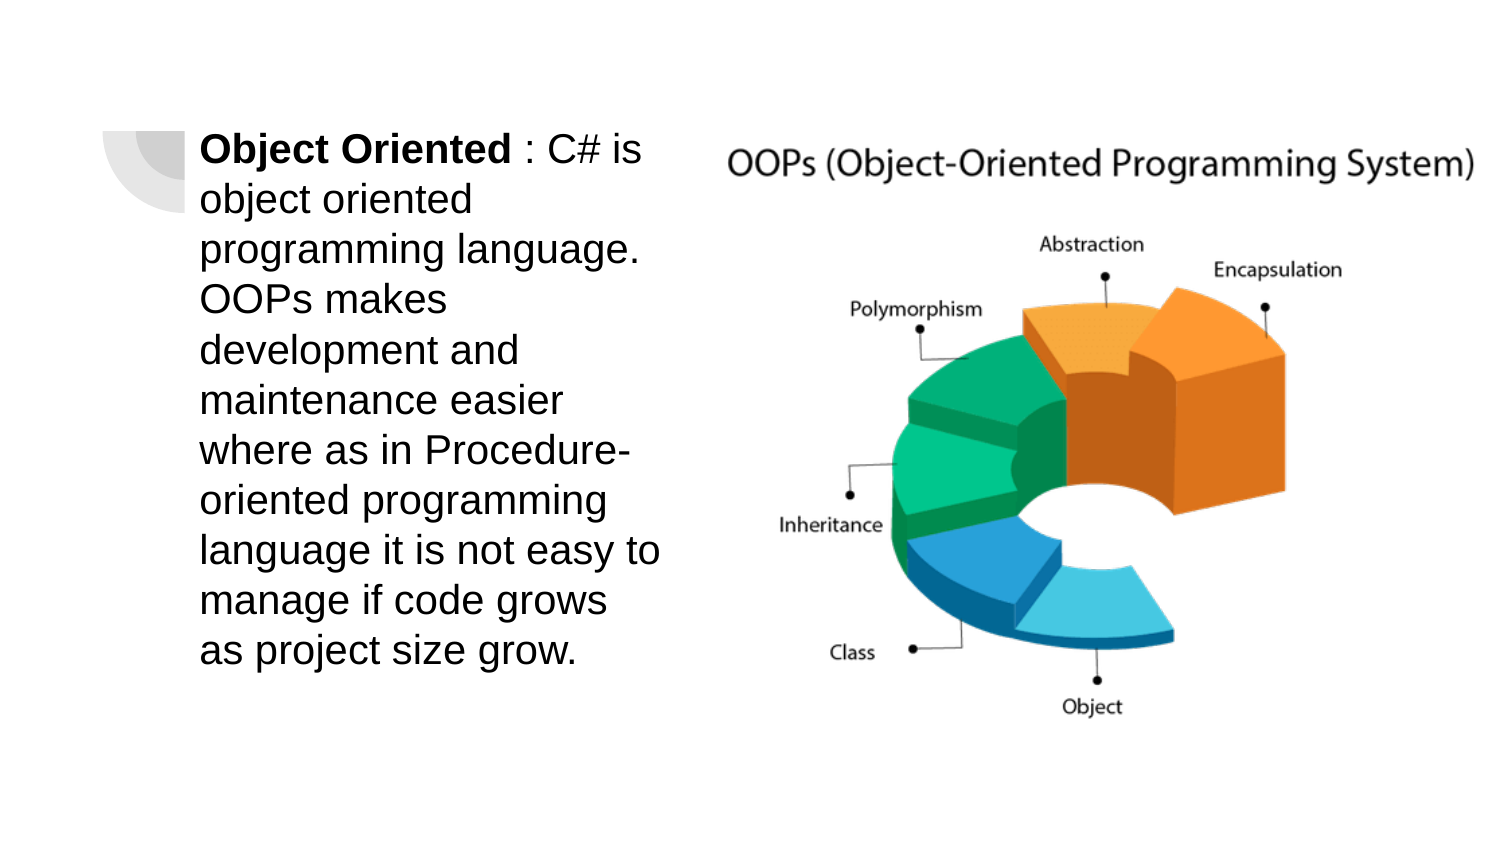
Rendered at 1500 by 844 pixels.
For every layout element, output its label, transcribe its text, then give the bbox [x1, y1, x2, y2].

text_box Object Oriented : C# is object oriented programming language. OOPs makes development and maintenance easier where as in Procedure-oriented programming language it is not easy to manage if code grows as project size grow. [184, 107, 677, 600]
picture [727, 143, 1476, 720]
